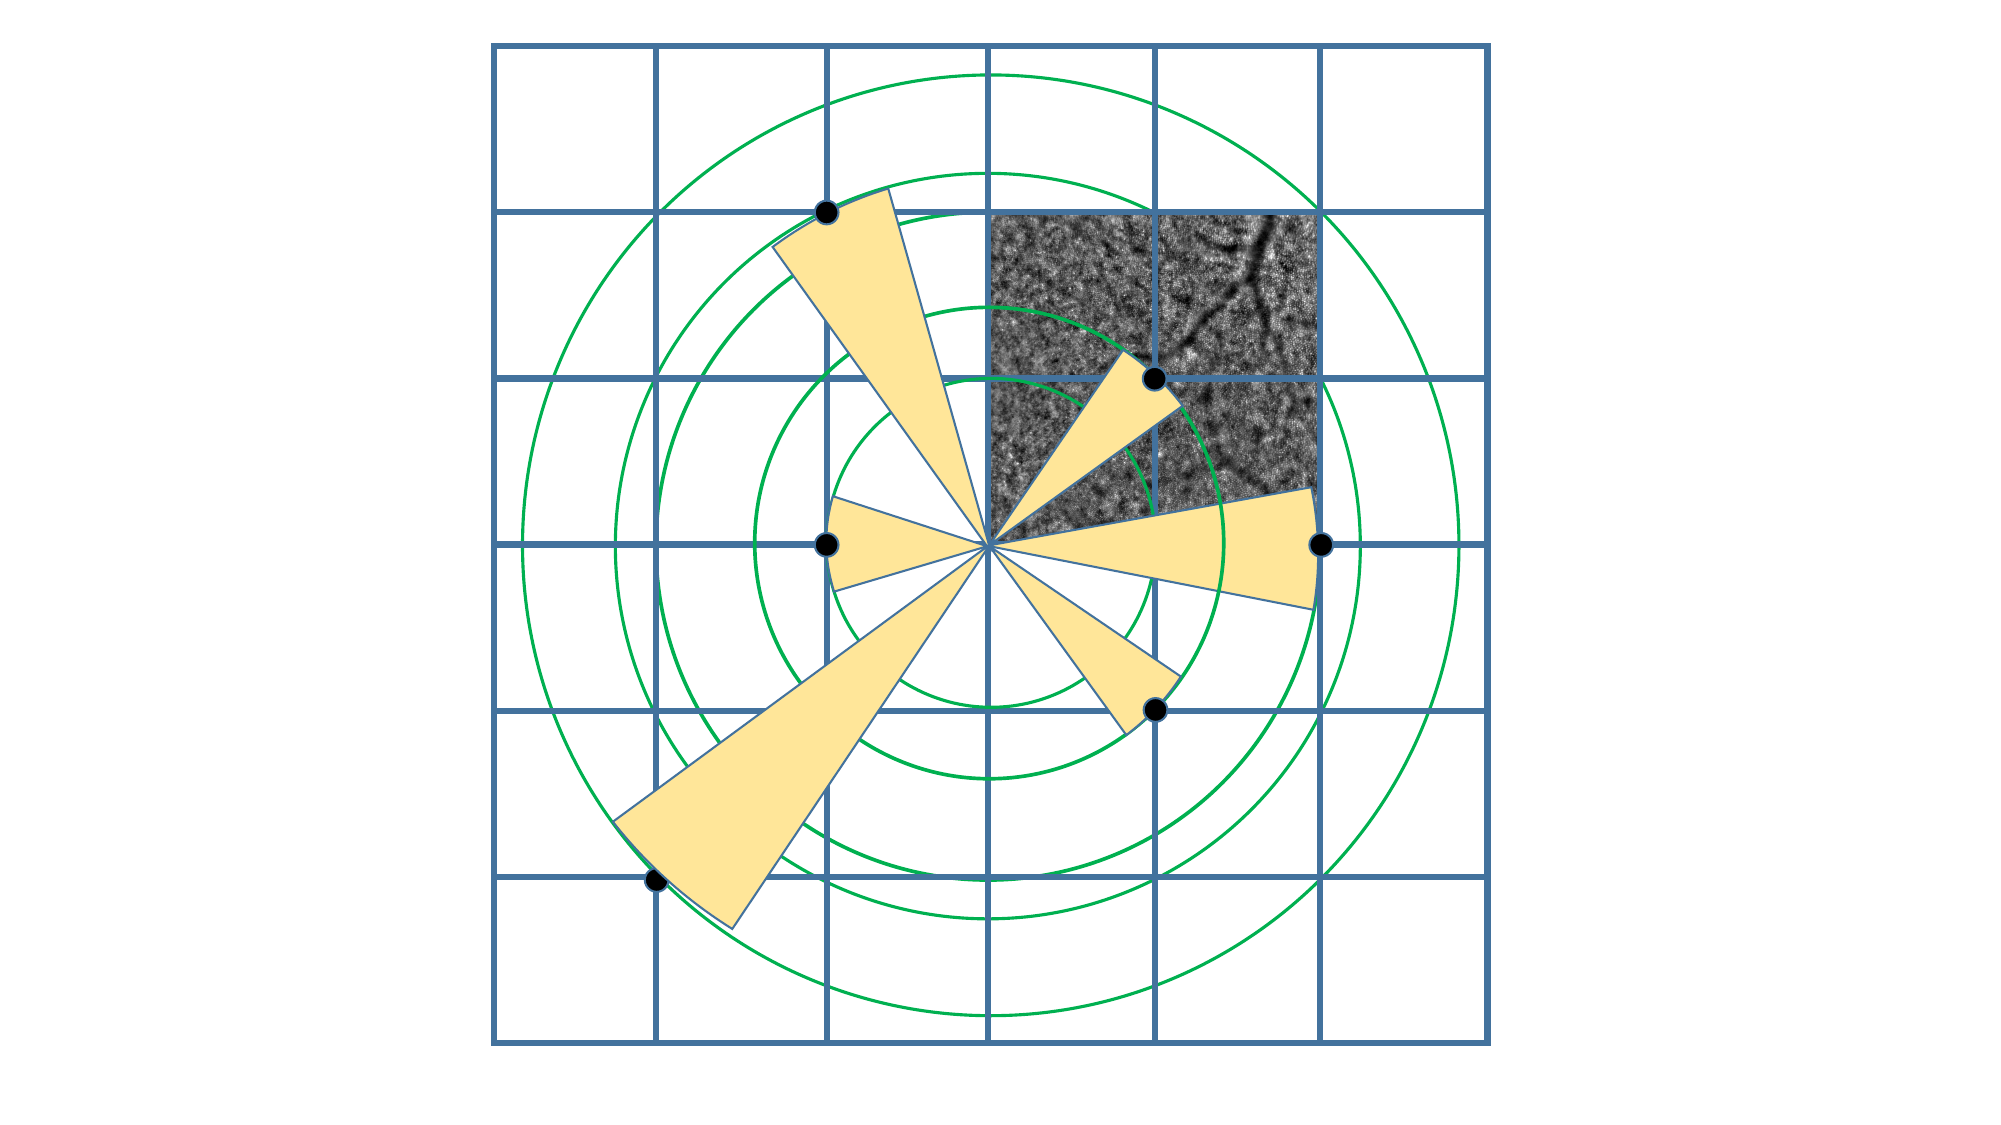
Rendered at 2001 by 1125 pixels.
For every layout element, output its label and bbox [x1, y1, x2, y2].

picture [987, 212, 1321, 545]
text_box [643, 868, 669, 893]
text_box [987, 45, 1154, 211]
text_box [1321, 377, 1488, 544]
text_box [813, 199, 840, 226]
text_box [992, 545, 1225, 696]
text_box [753, 354, 984, 683]
text_box [991, 546, 1183, 737]
text_box [1220, 545, 1320, 612]
text_box [1154, 211, 1488, 377]
text_box [493, 211, 828, 377]
text_box [1154, 45, 1488, 211]
text_box [771, 187, 992, 553]
text_box [828, 328, 847, 369]
text_box [896, 211, 987, 314]
text_box [493, 544, 798, 710]
text_box [1308, 531, 1335, 558]
text_box [828, 45, 987, 211]
text_box [860, 551, 1125, 780]
text_box [926, 306, 987, 530]
text_box [987, 720, 1154, 1044]
text_box [493, 377, 820, 544]
text_box [611, 546, 988, 931]
text_box [493, 45, 828, 211]
text_box [1142, 697, 1169, 723]
text_box [1154, 710, 1488, 1044]
text_box [493, 710, 828, 1044]
text_box [813, 531, 840, 558]
text_box [828, 742, 987, 1044]
text_box [1166, 544, 1488, 710]
